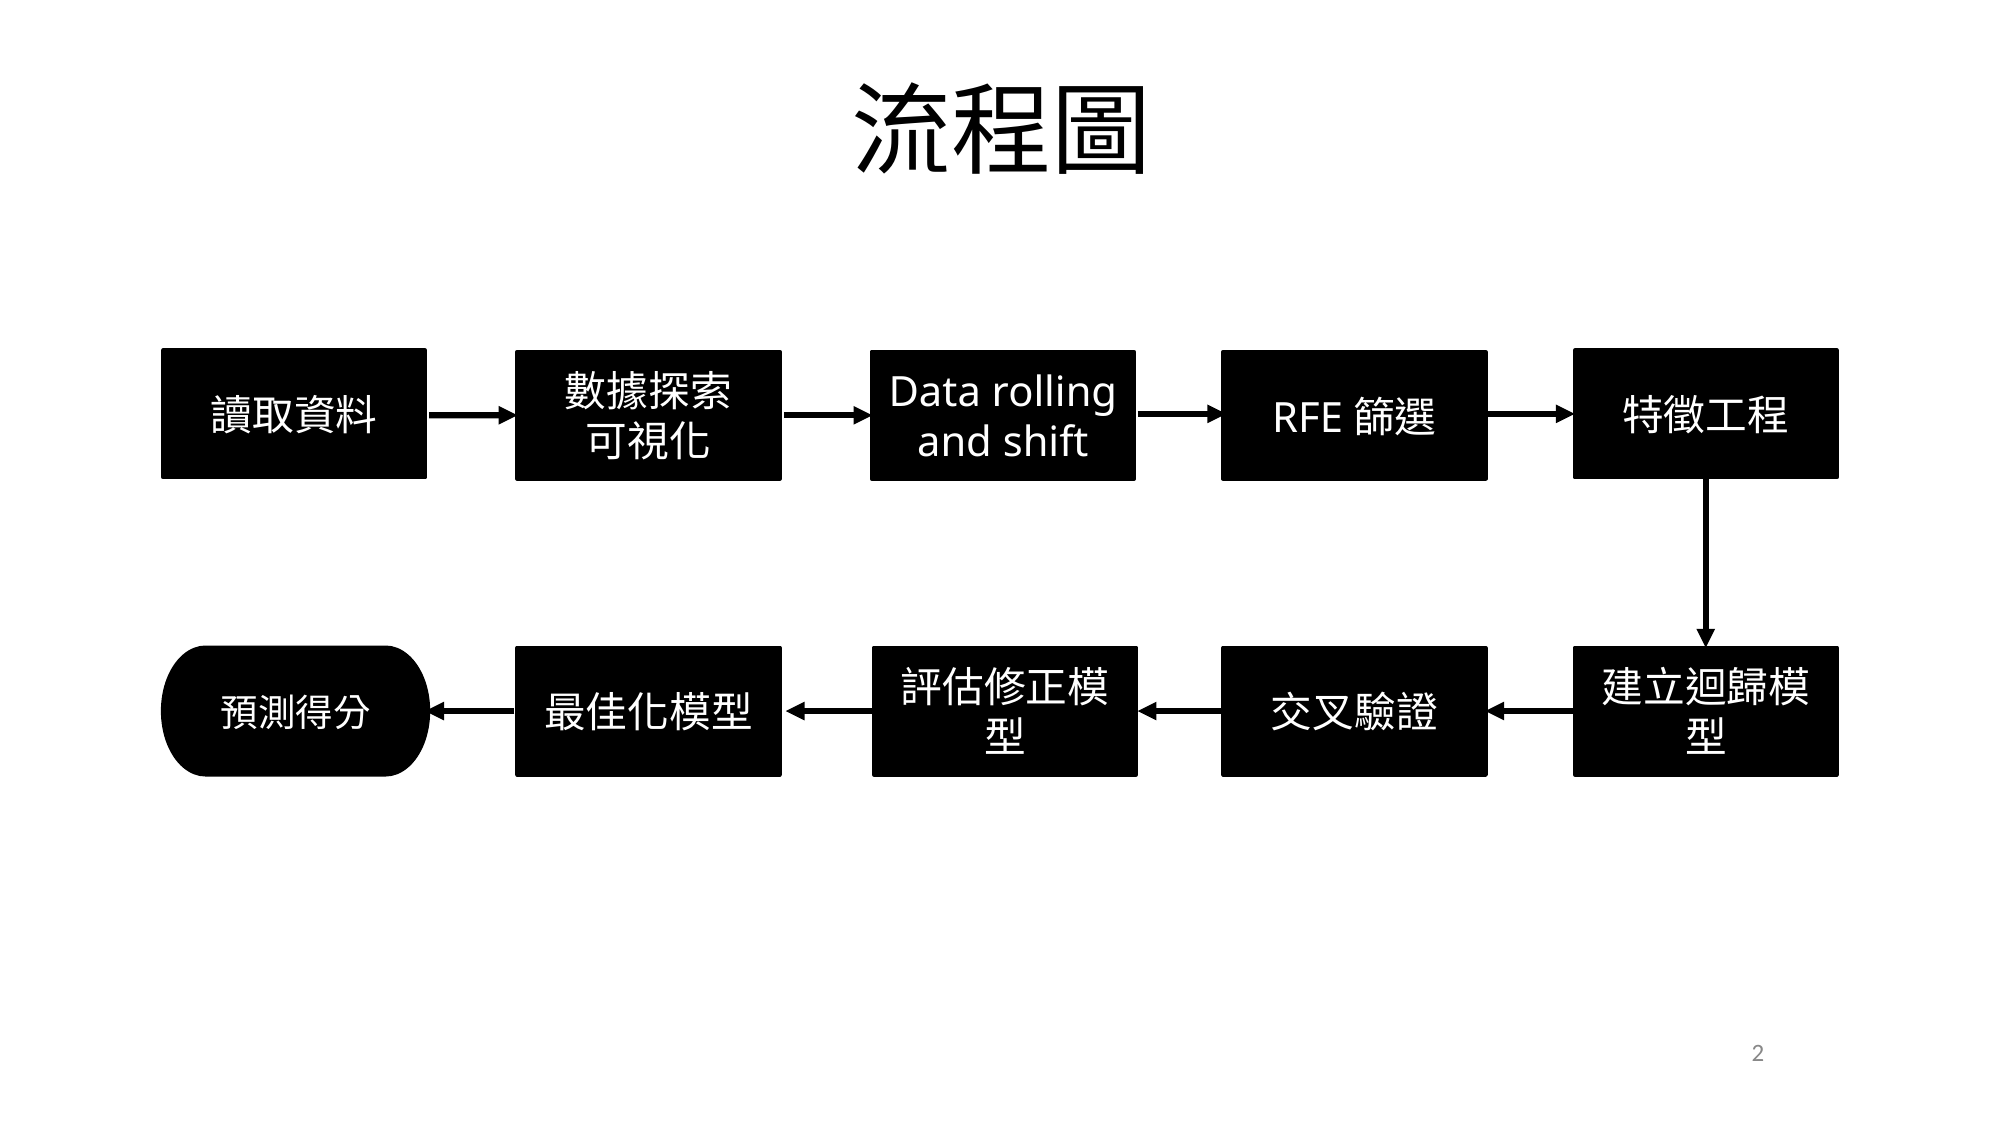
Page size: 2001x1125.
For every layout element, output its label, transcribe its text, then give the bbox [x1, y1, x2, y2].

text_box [162, 350, 1838, 775]
title 流程圖 [577, 47, 1425, 196]
